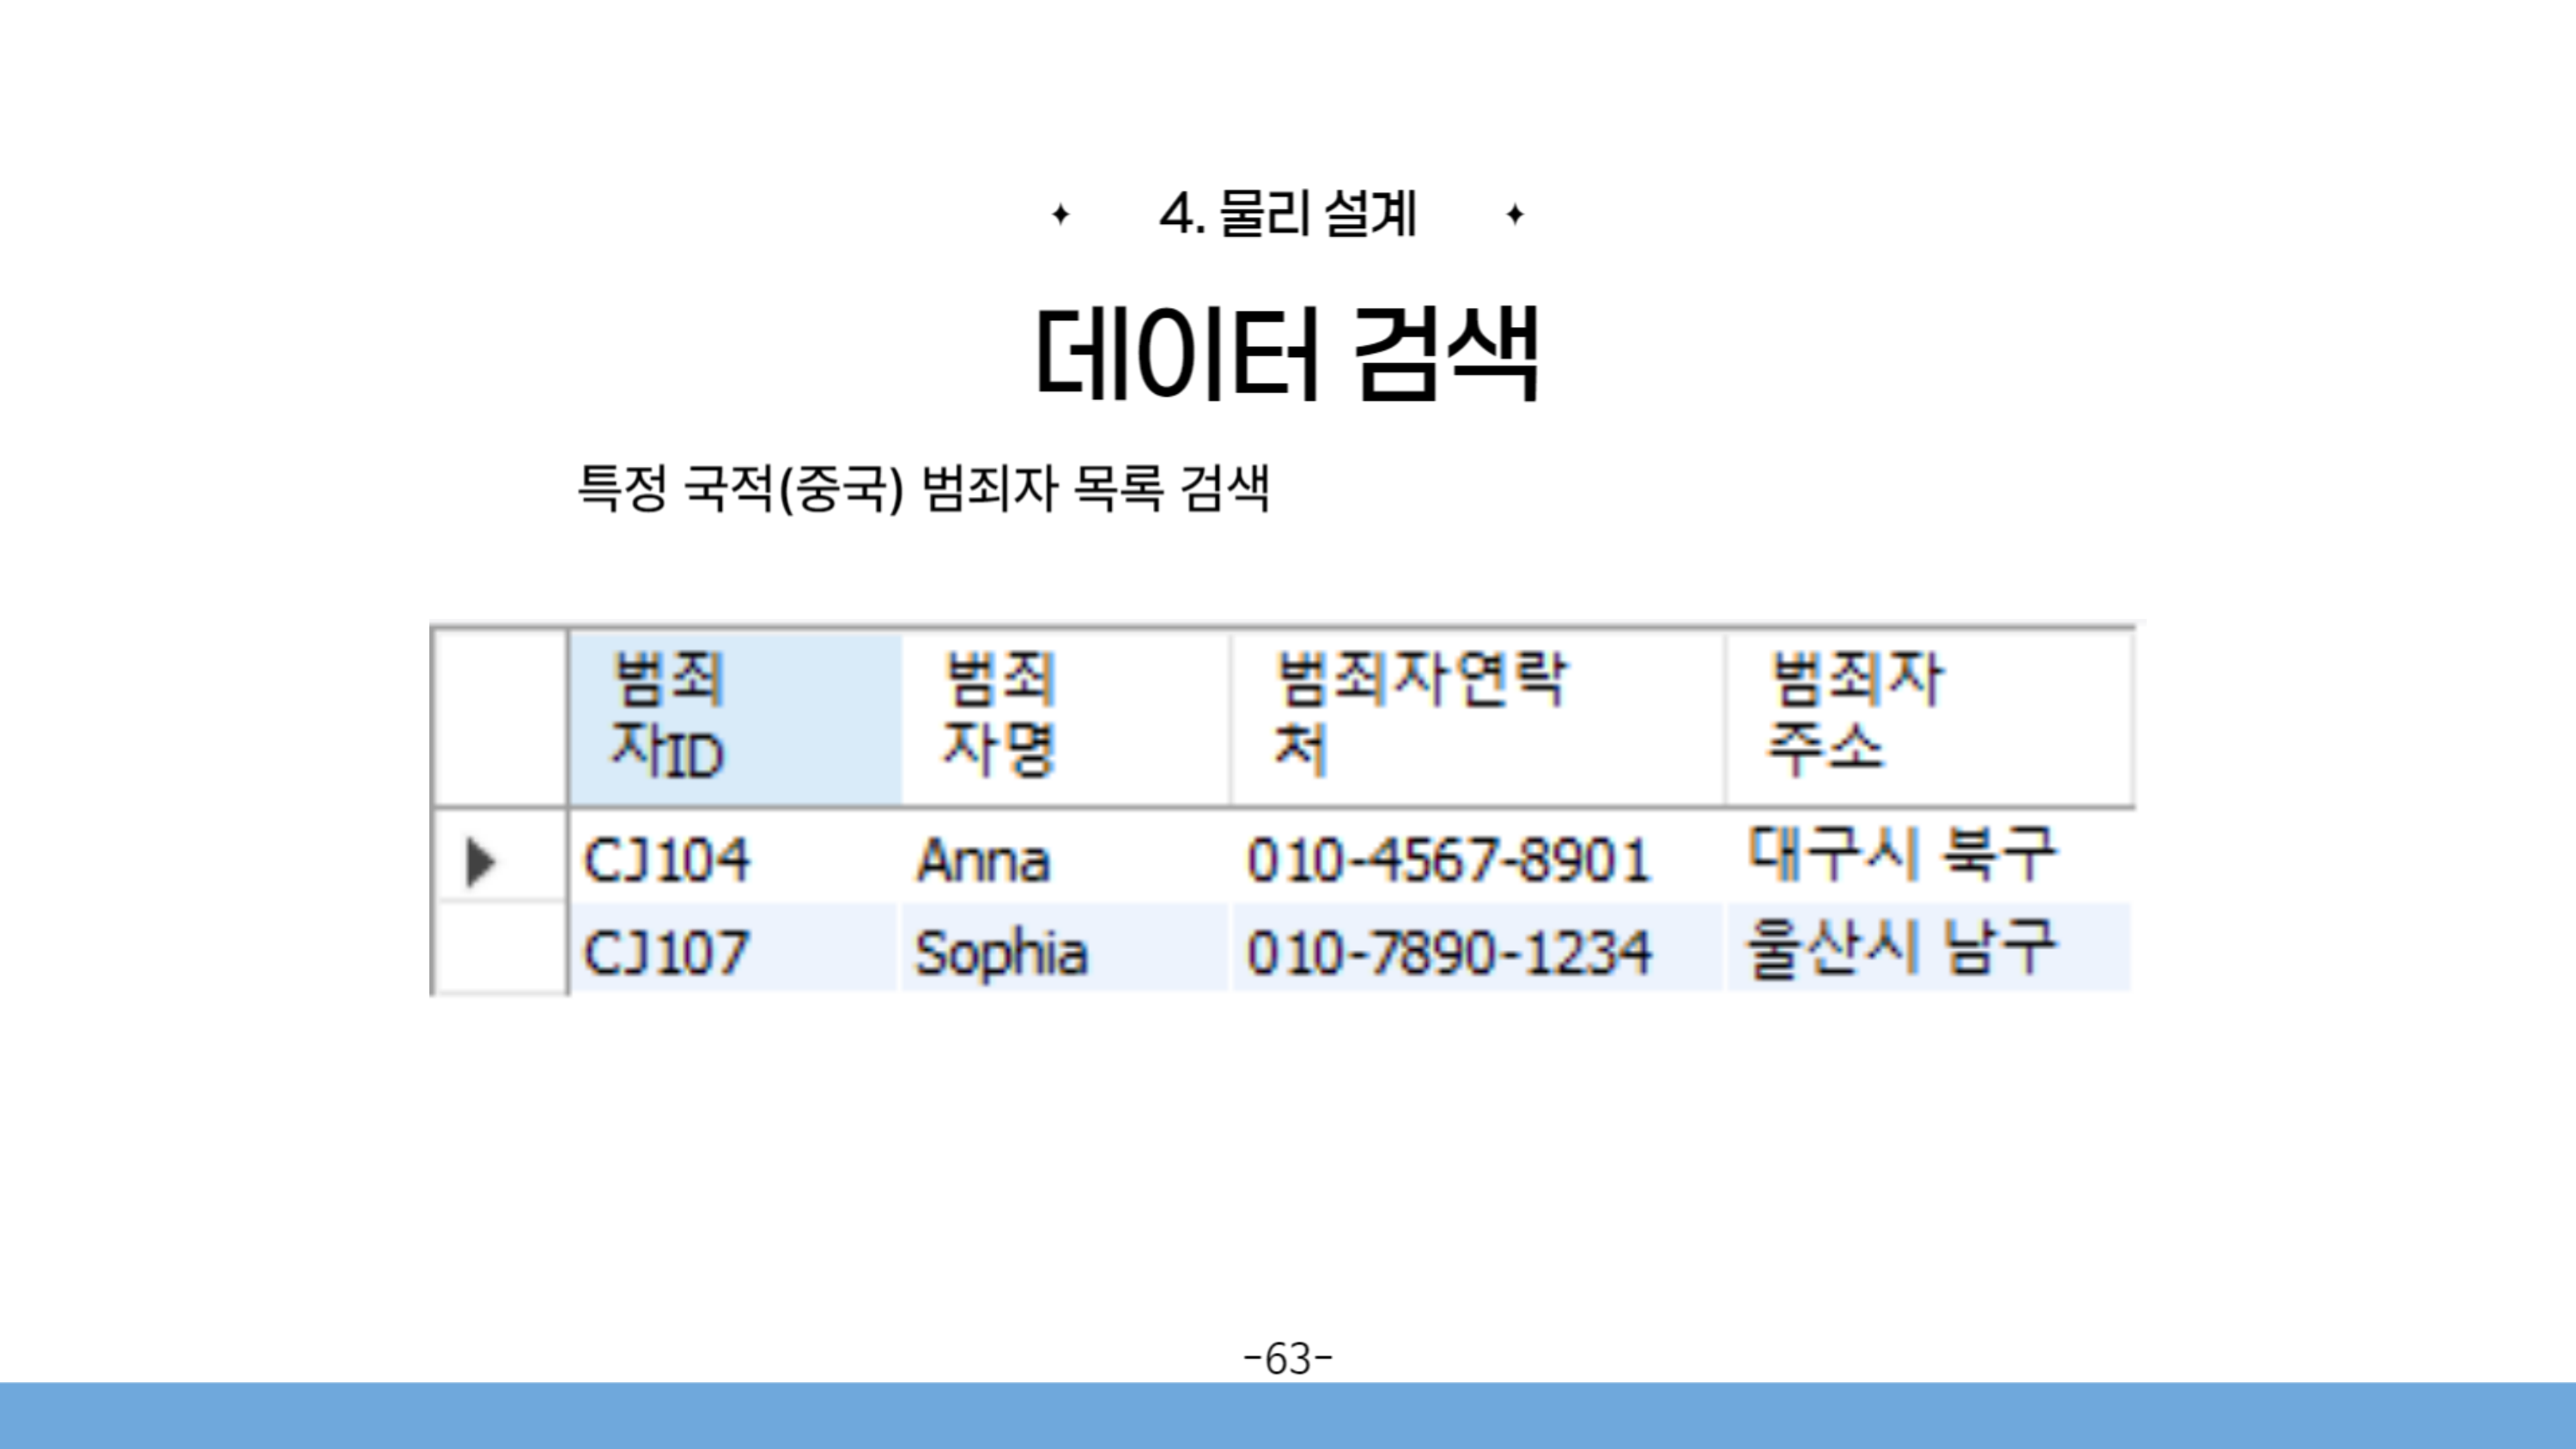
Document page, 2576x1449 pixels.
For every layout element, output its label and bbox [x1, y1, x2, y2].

picture [1041, 185, 1534, 242]
picture [1013, 293, 1563, 409]
picture [0, 1337, 2576, 1449]
picture [312, 459, 1535, 521]
picture [428, 619, 2148, 1006]
